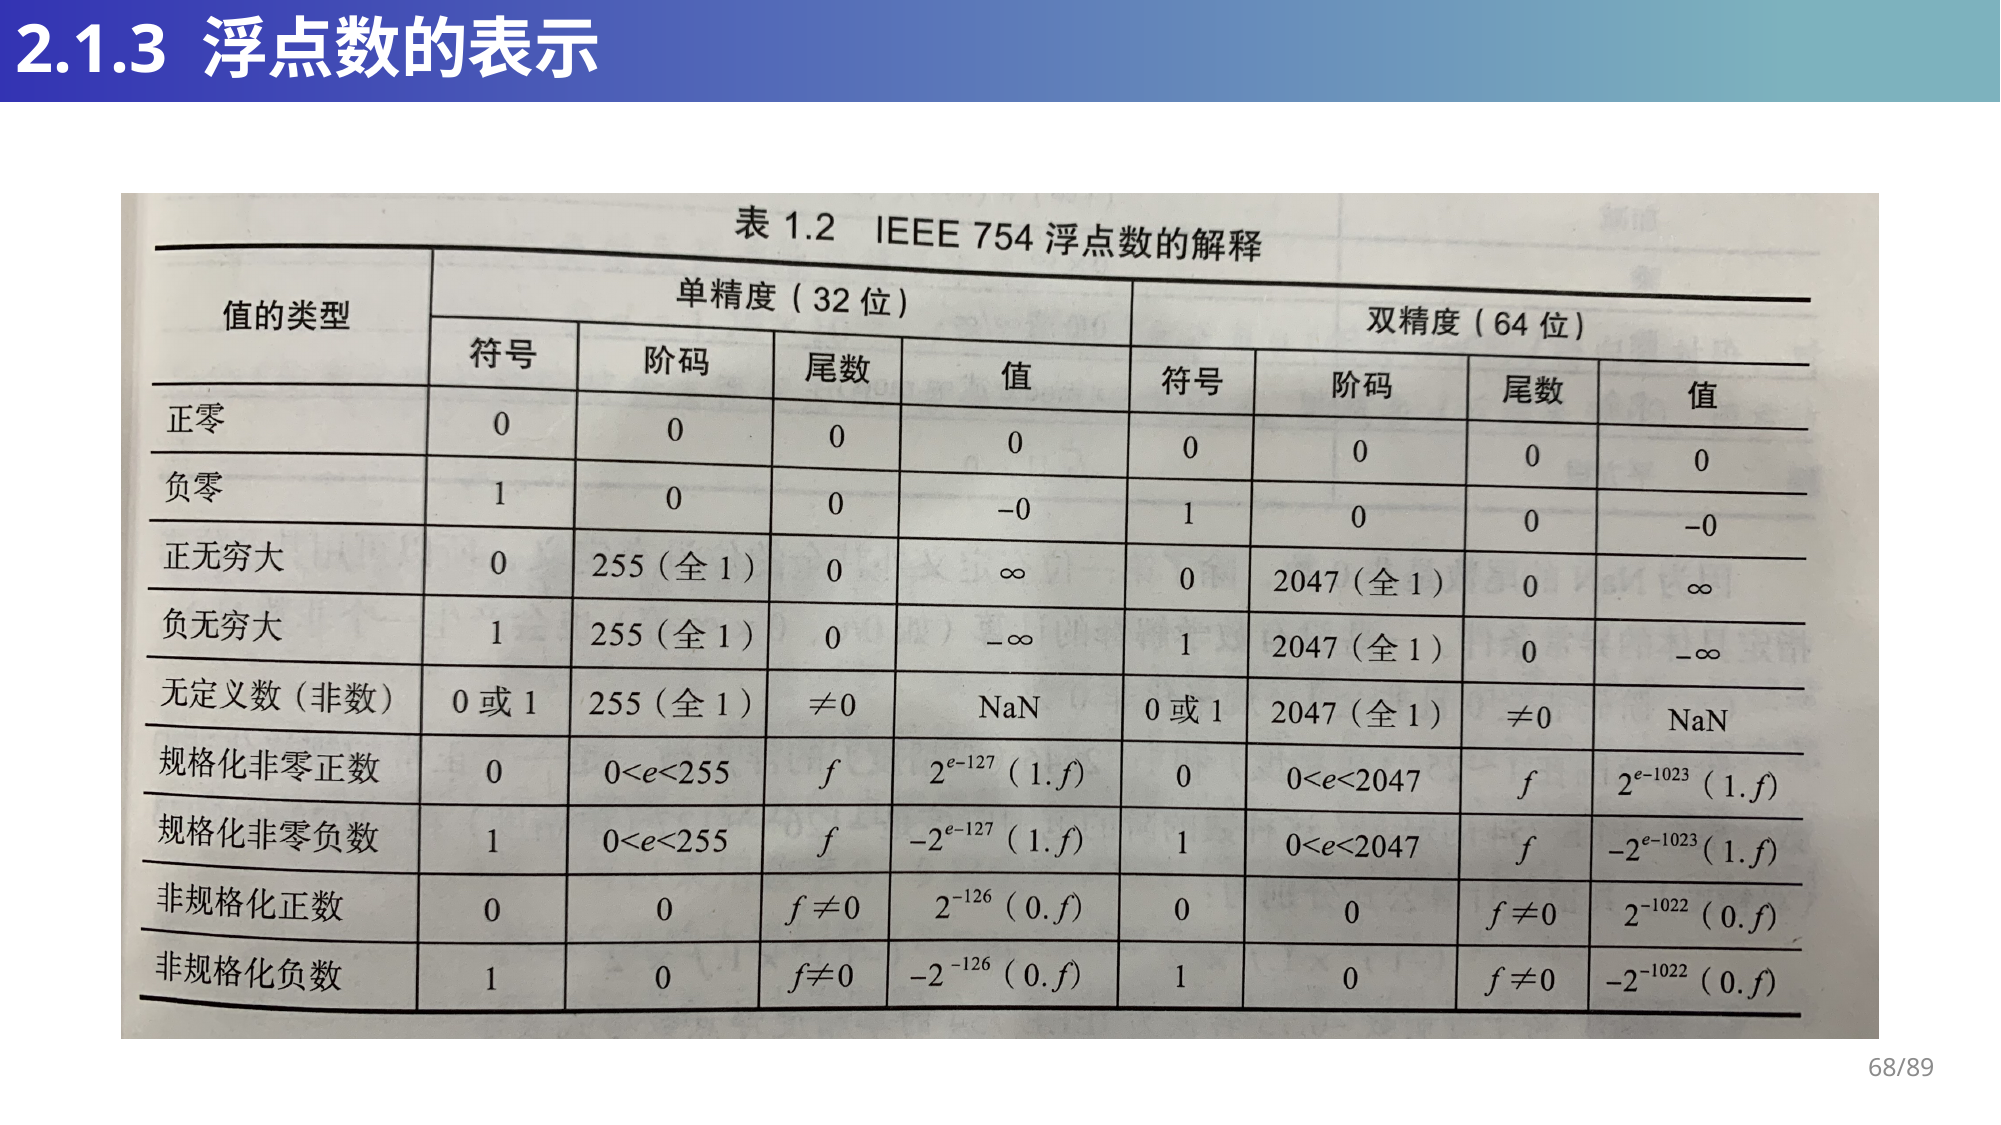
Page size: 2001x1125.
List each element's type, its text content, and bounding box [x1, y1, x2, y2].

slide_number 68/89 [1499, 1038, 1950, 1099]
picture [121, 193, 1879, 1039]
title 2.1.3 浮点数的表示 [0, 0, 2000, 102]
